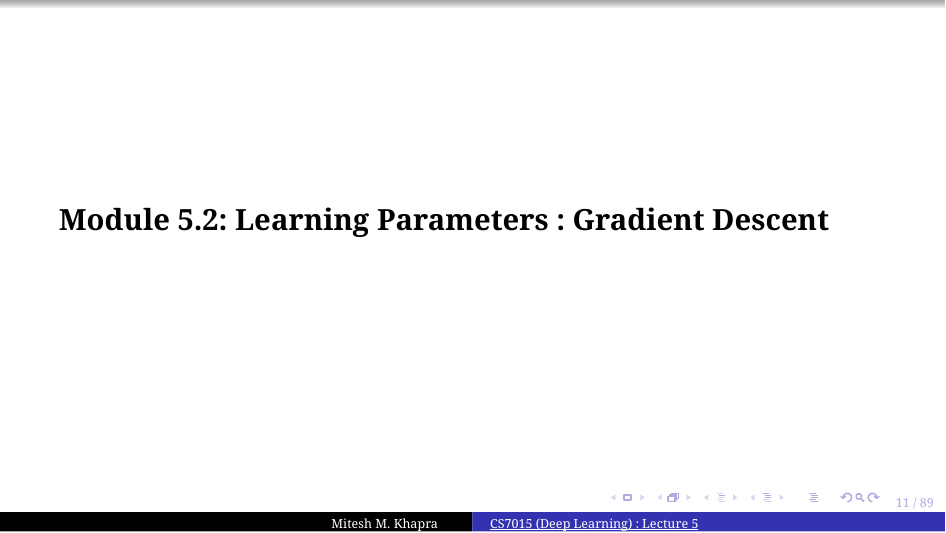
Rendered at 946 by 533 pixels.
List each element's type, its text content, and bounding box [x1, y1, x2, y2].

slide_number 11 / 89 [889, 493, 942, 510]
text_box Module 5.2: Learning Parameters : Gradient Descent [56, 198, 852, 237]
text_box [0, 511, 946, 532]
picture [0, 0, 945, 8]
